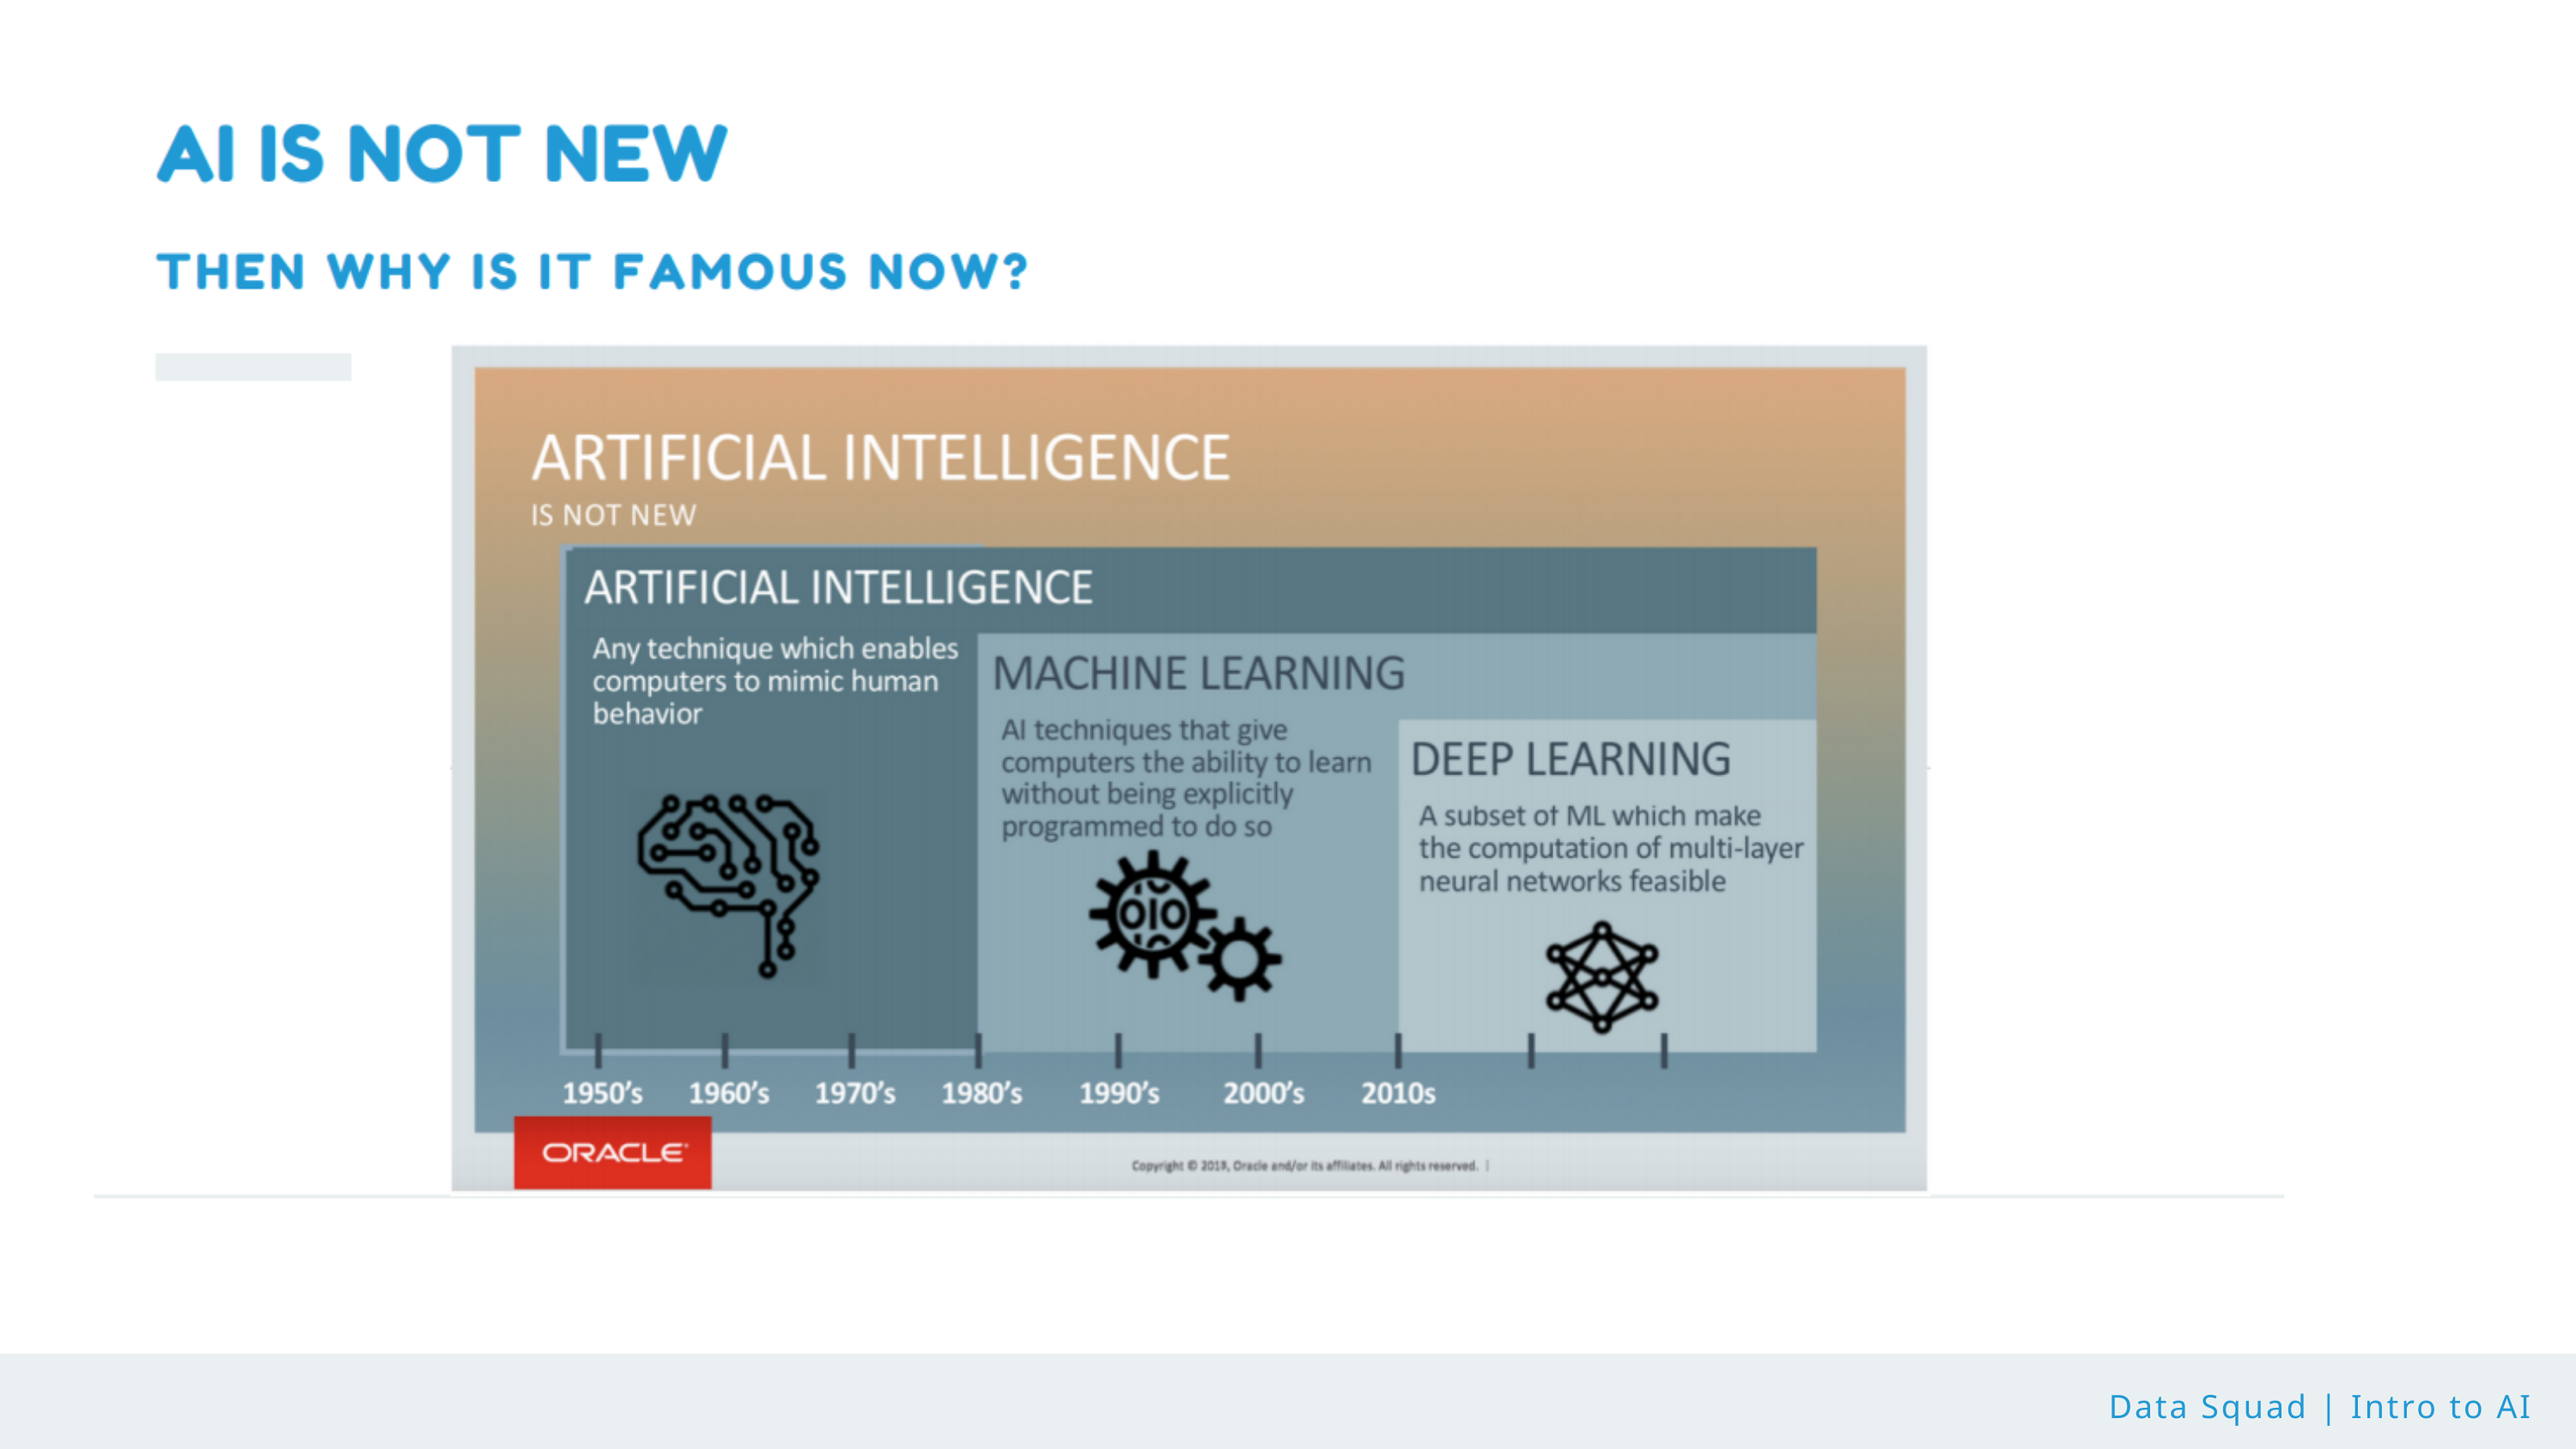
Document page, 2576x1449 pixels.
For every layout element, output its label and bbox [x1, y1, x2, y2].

text_box [94, 99, 2285, 1198]
text_box [0, 1353, 2576, 1449]
